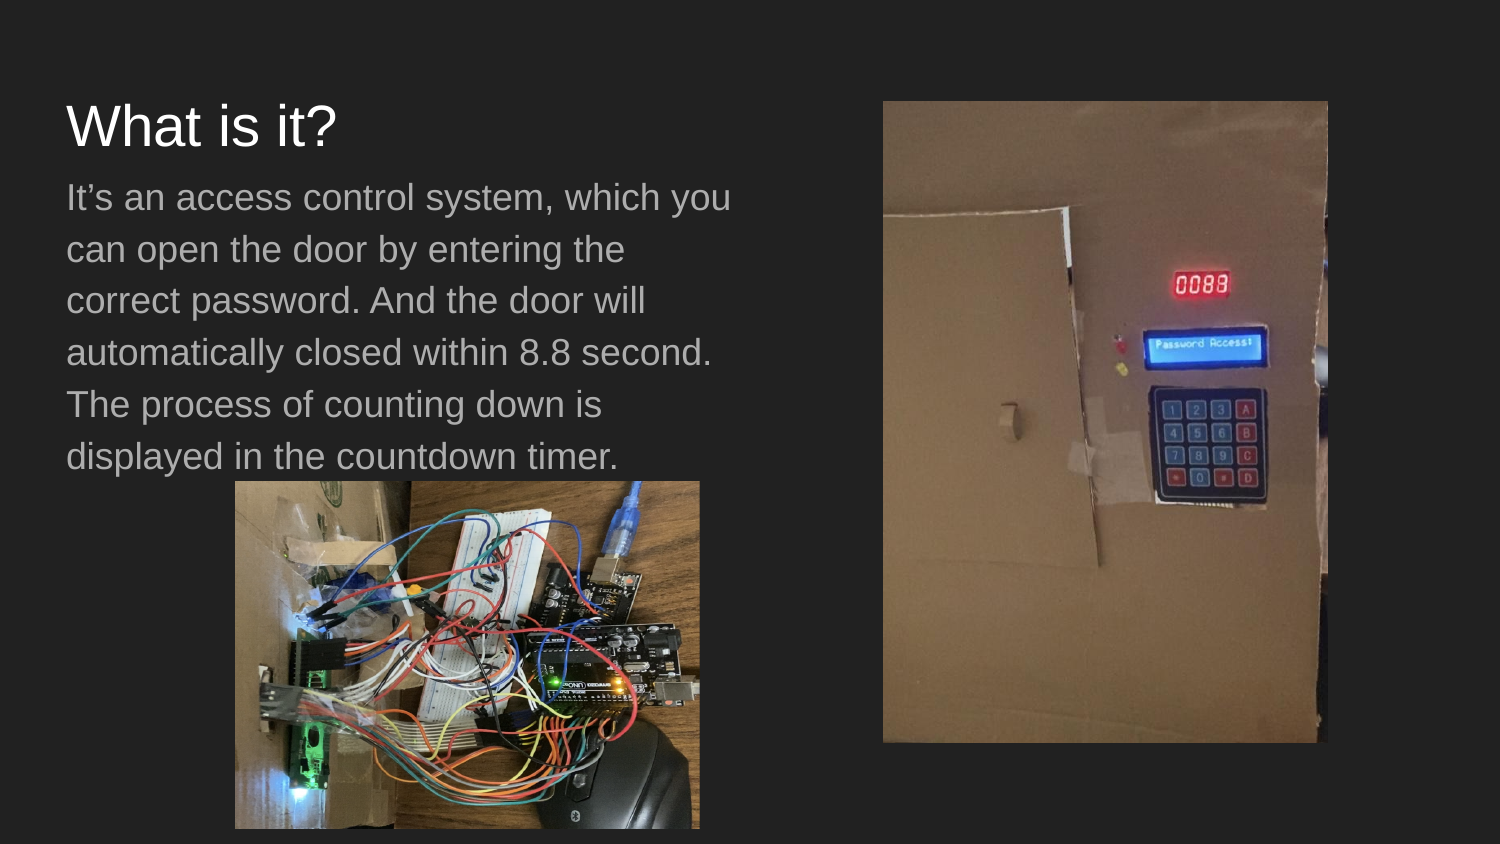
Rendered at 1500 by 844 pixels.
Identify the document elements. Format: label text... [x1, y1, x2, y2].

picture [883, 101, 1328, 743]
list It’s an access control system, which you can open the door by entering the correct password. And the door will automatically closed within 8.8 second. The process of counting down is displayed in the countdown timer. [51, 151, 750, 727]
picture [234, 481, 701, 829]
title What is it? [51, 72, 1449, 167]
